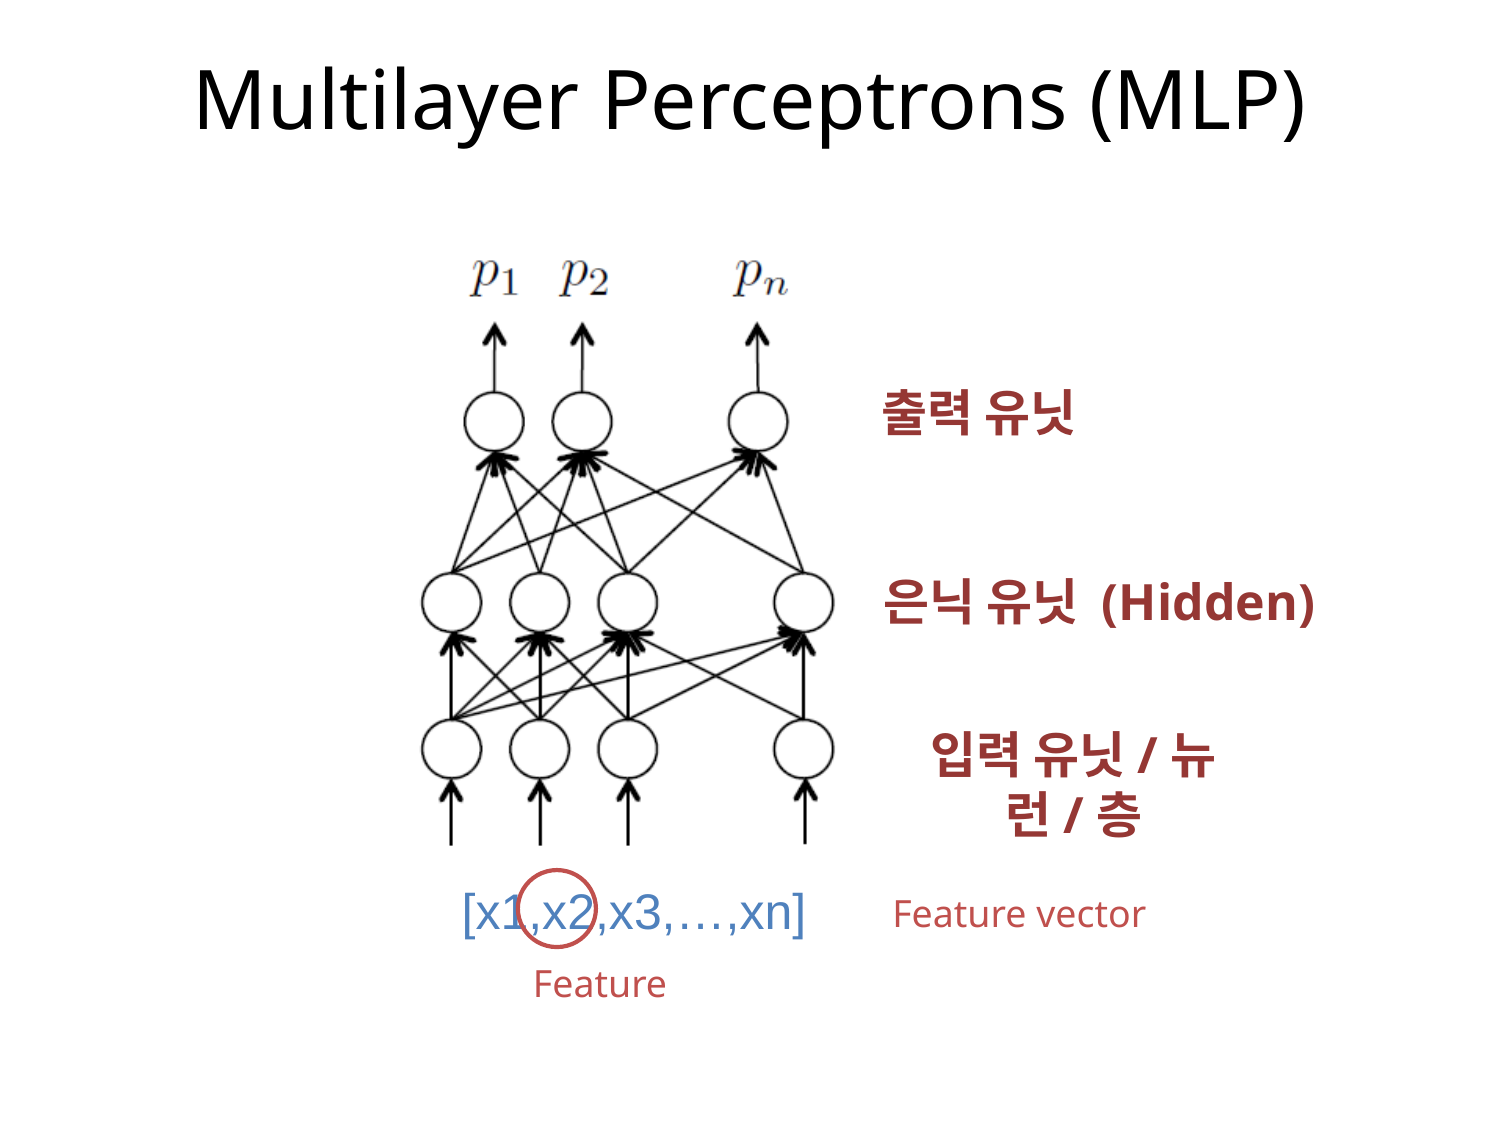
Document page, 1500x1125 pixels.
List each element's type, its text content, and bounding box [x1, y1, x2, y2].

text_box 입력 유닛/뉴런/층 [860, 715, 1291, 792]
text_box 은닉 유닛 (Hidden) [868, 562, 1400, 639]
text_box [x1,x2,x3,…,xn] [558, 872, 864, 948]
title Multilayer Perceptrons (MLP) [75, 45, 1425, 149]
text_box 출력 유닛 [860, 373, 1102, 450]
text_box [x1,x2,x3,…,xn] [404, 880, 555, 948]
text_box Feature vector [877, 882, 1185, 943]
picture [395, 231, 857, 872]
text_box Feature [517, 952, 689, 1013]
text_box [517, 880, 596, 948]
